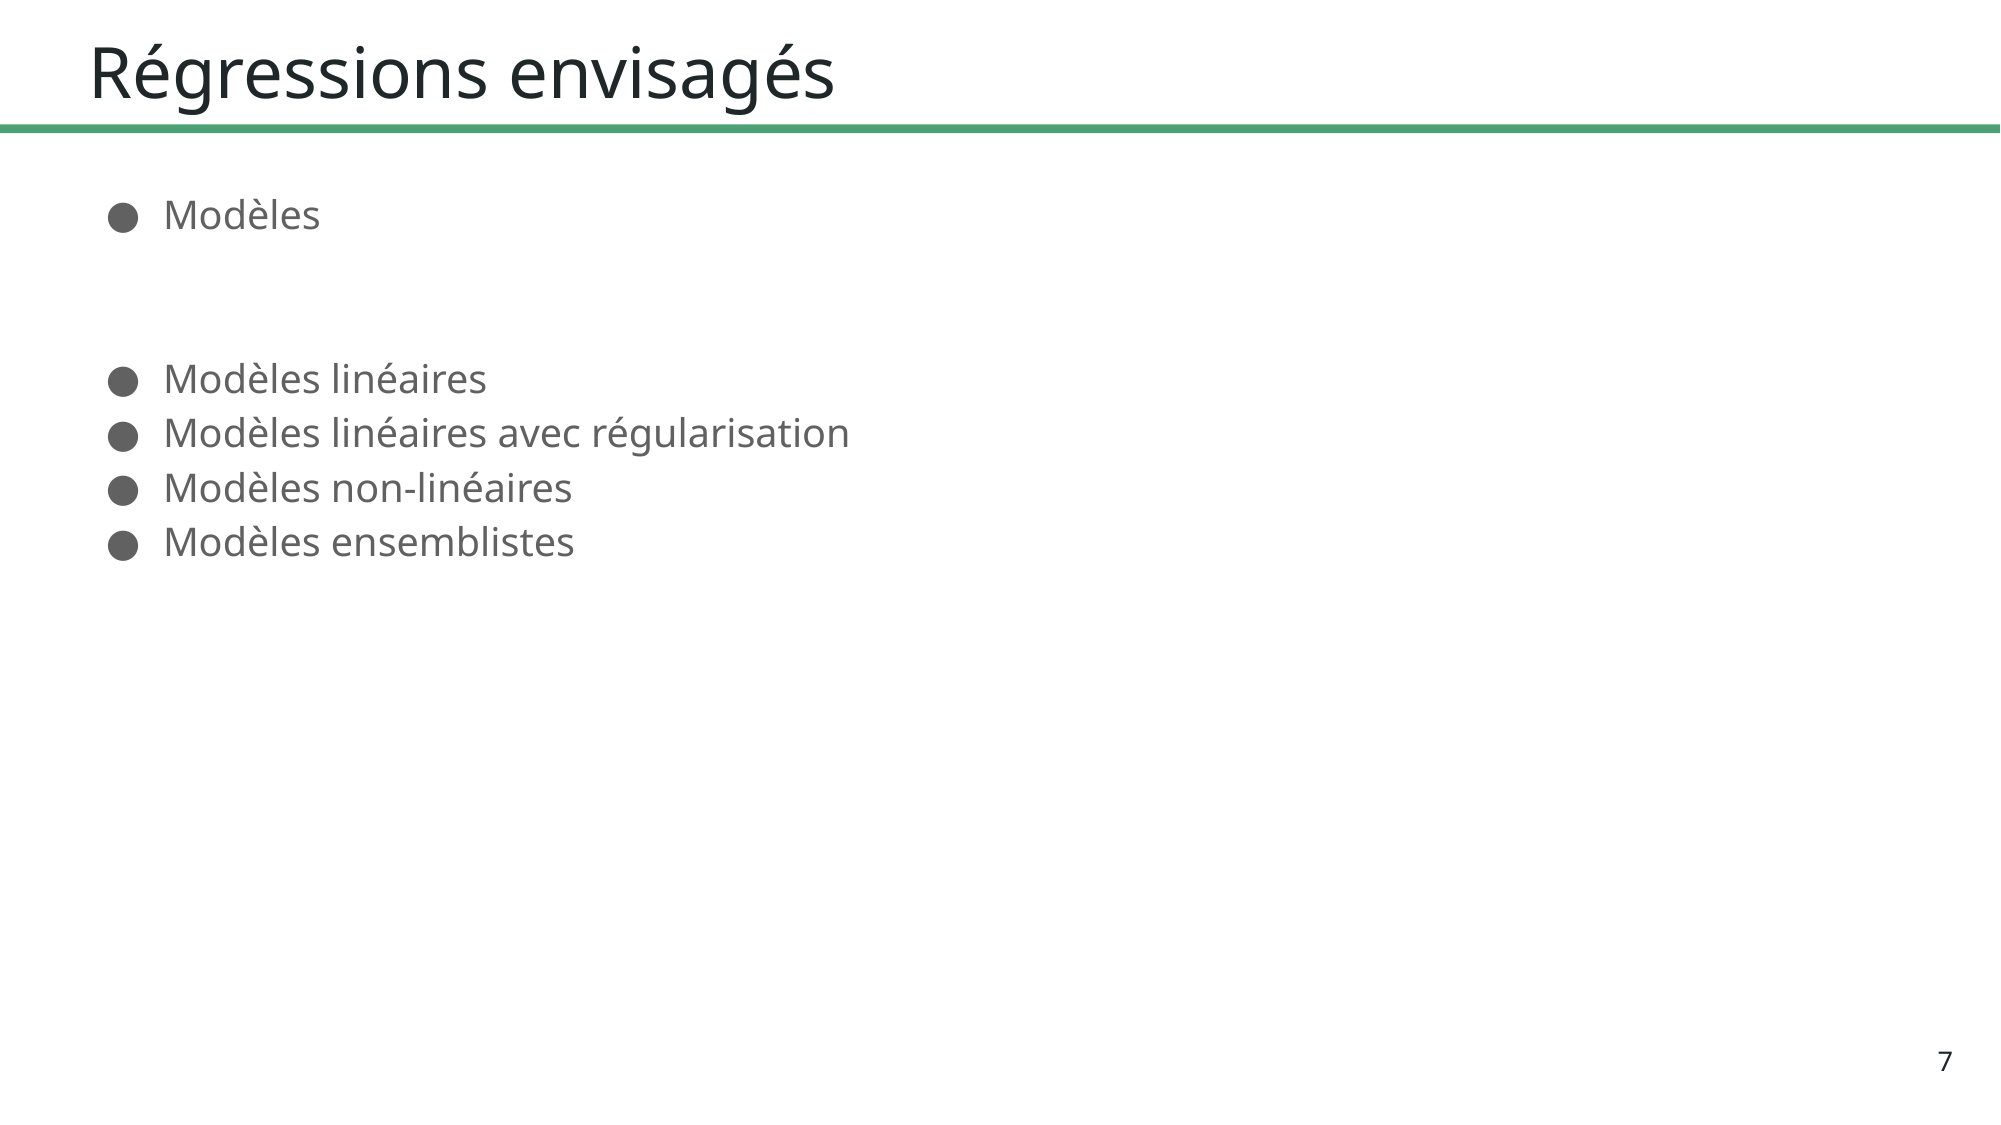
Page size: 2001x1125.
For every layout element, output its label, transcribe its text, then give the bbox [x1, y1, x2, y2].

slide_number 7 [1853, 1019, 1974, 1106]
list Modèles Modèles linéaires Modèles linéaires avec régularisation Modèles non-linéaires Modèles ensemblistes [68, 162, 943, 1020]
title Régressions envisagés [68, 7, 1932, 134]
